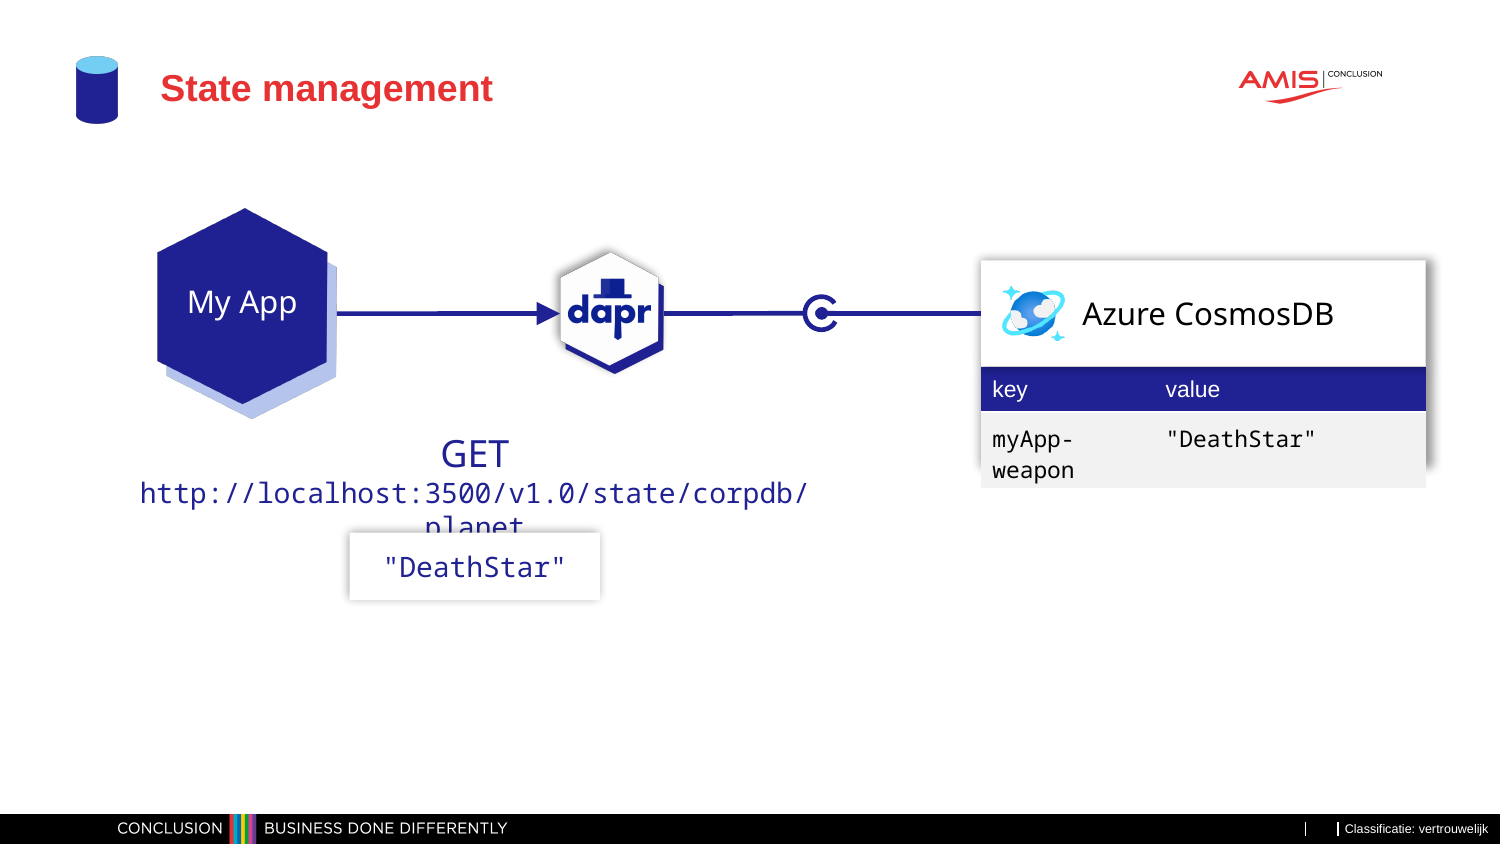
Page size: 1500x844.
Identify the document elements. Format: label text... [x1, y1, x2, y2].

title State management [160, 56, 1428, 125]
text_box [815, 260, 1426, 367]
table_header value [1154, 374, 1426, 411]
picture [559, 252, 664, 375]
picture [0, 814, 236, 844]
table_cell myApp-weapon [981, 413, 1154, 488]
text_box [116, 430, 834, 607]
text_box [156, 208, 337, 419]
table_header key [981, 373, 1154, 411]
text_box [663, 296, 815, 330]
picture [75, 56, 118, 124]
picture [239, 814, 1500, 844]
table_cell "DeathStar" [1154, 413, 1426, 488]
